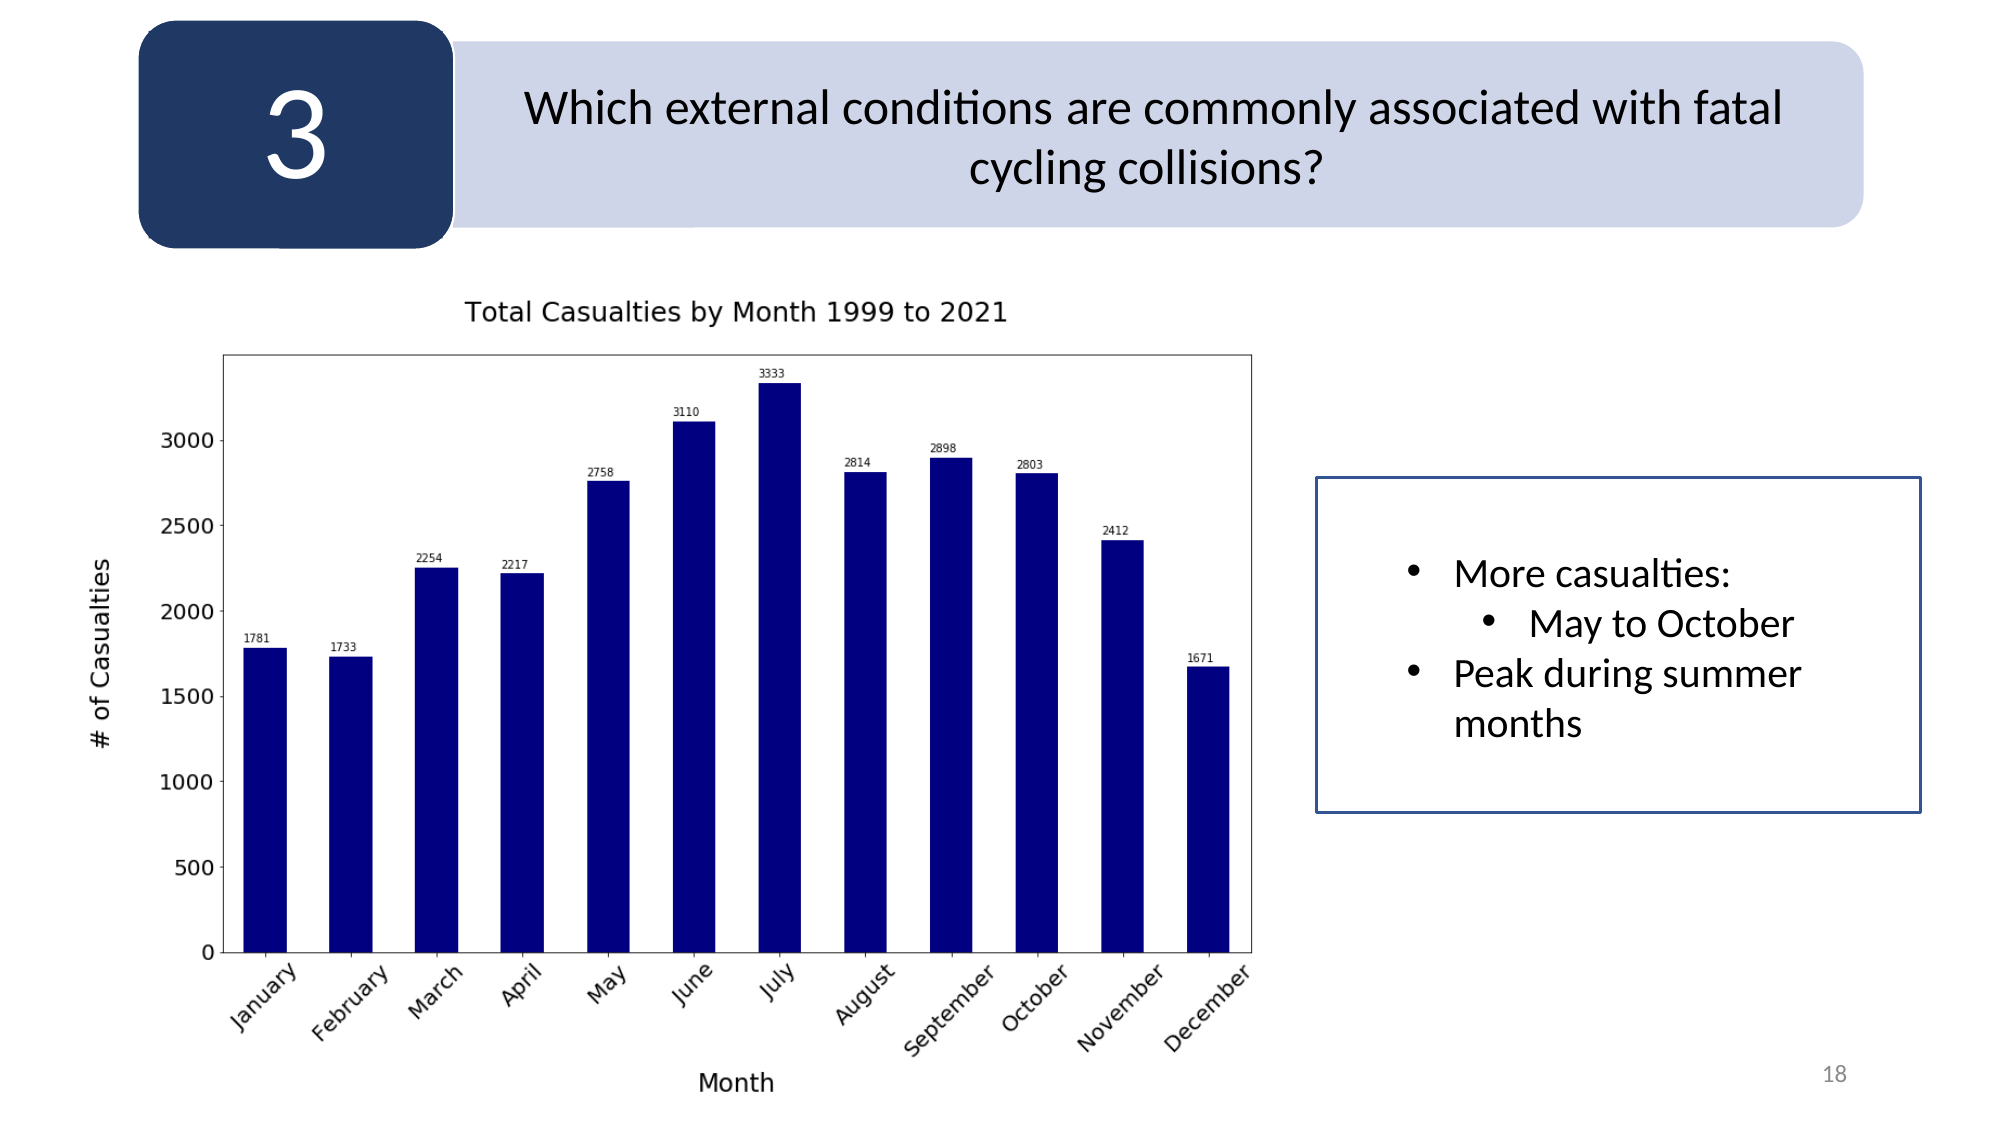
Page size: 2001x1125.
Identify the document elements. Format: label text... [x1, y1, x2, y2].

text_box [137, 19, 455, 250]
slide_number 18 [1412, 1042, 1863, 1103]
picture [83, 293, 1263, 1105]
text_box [455, 42, 1863, 227]
text_box More casualties: May to October Peak during summer months [1316, 477, 1921, 813]
